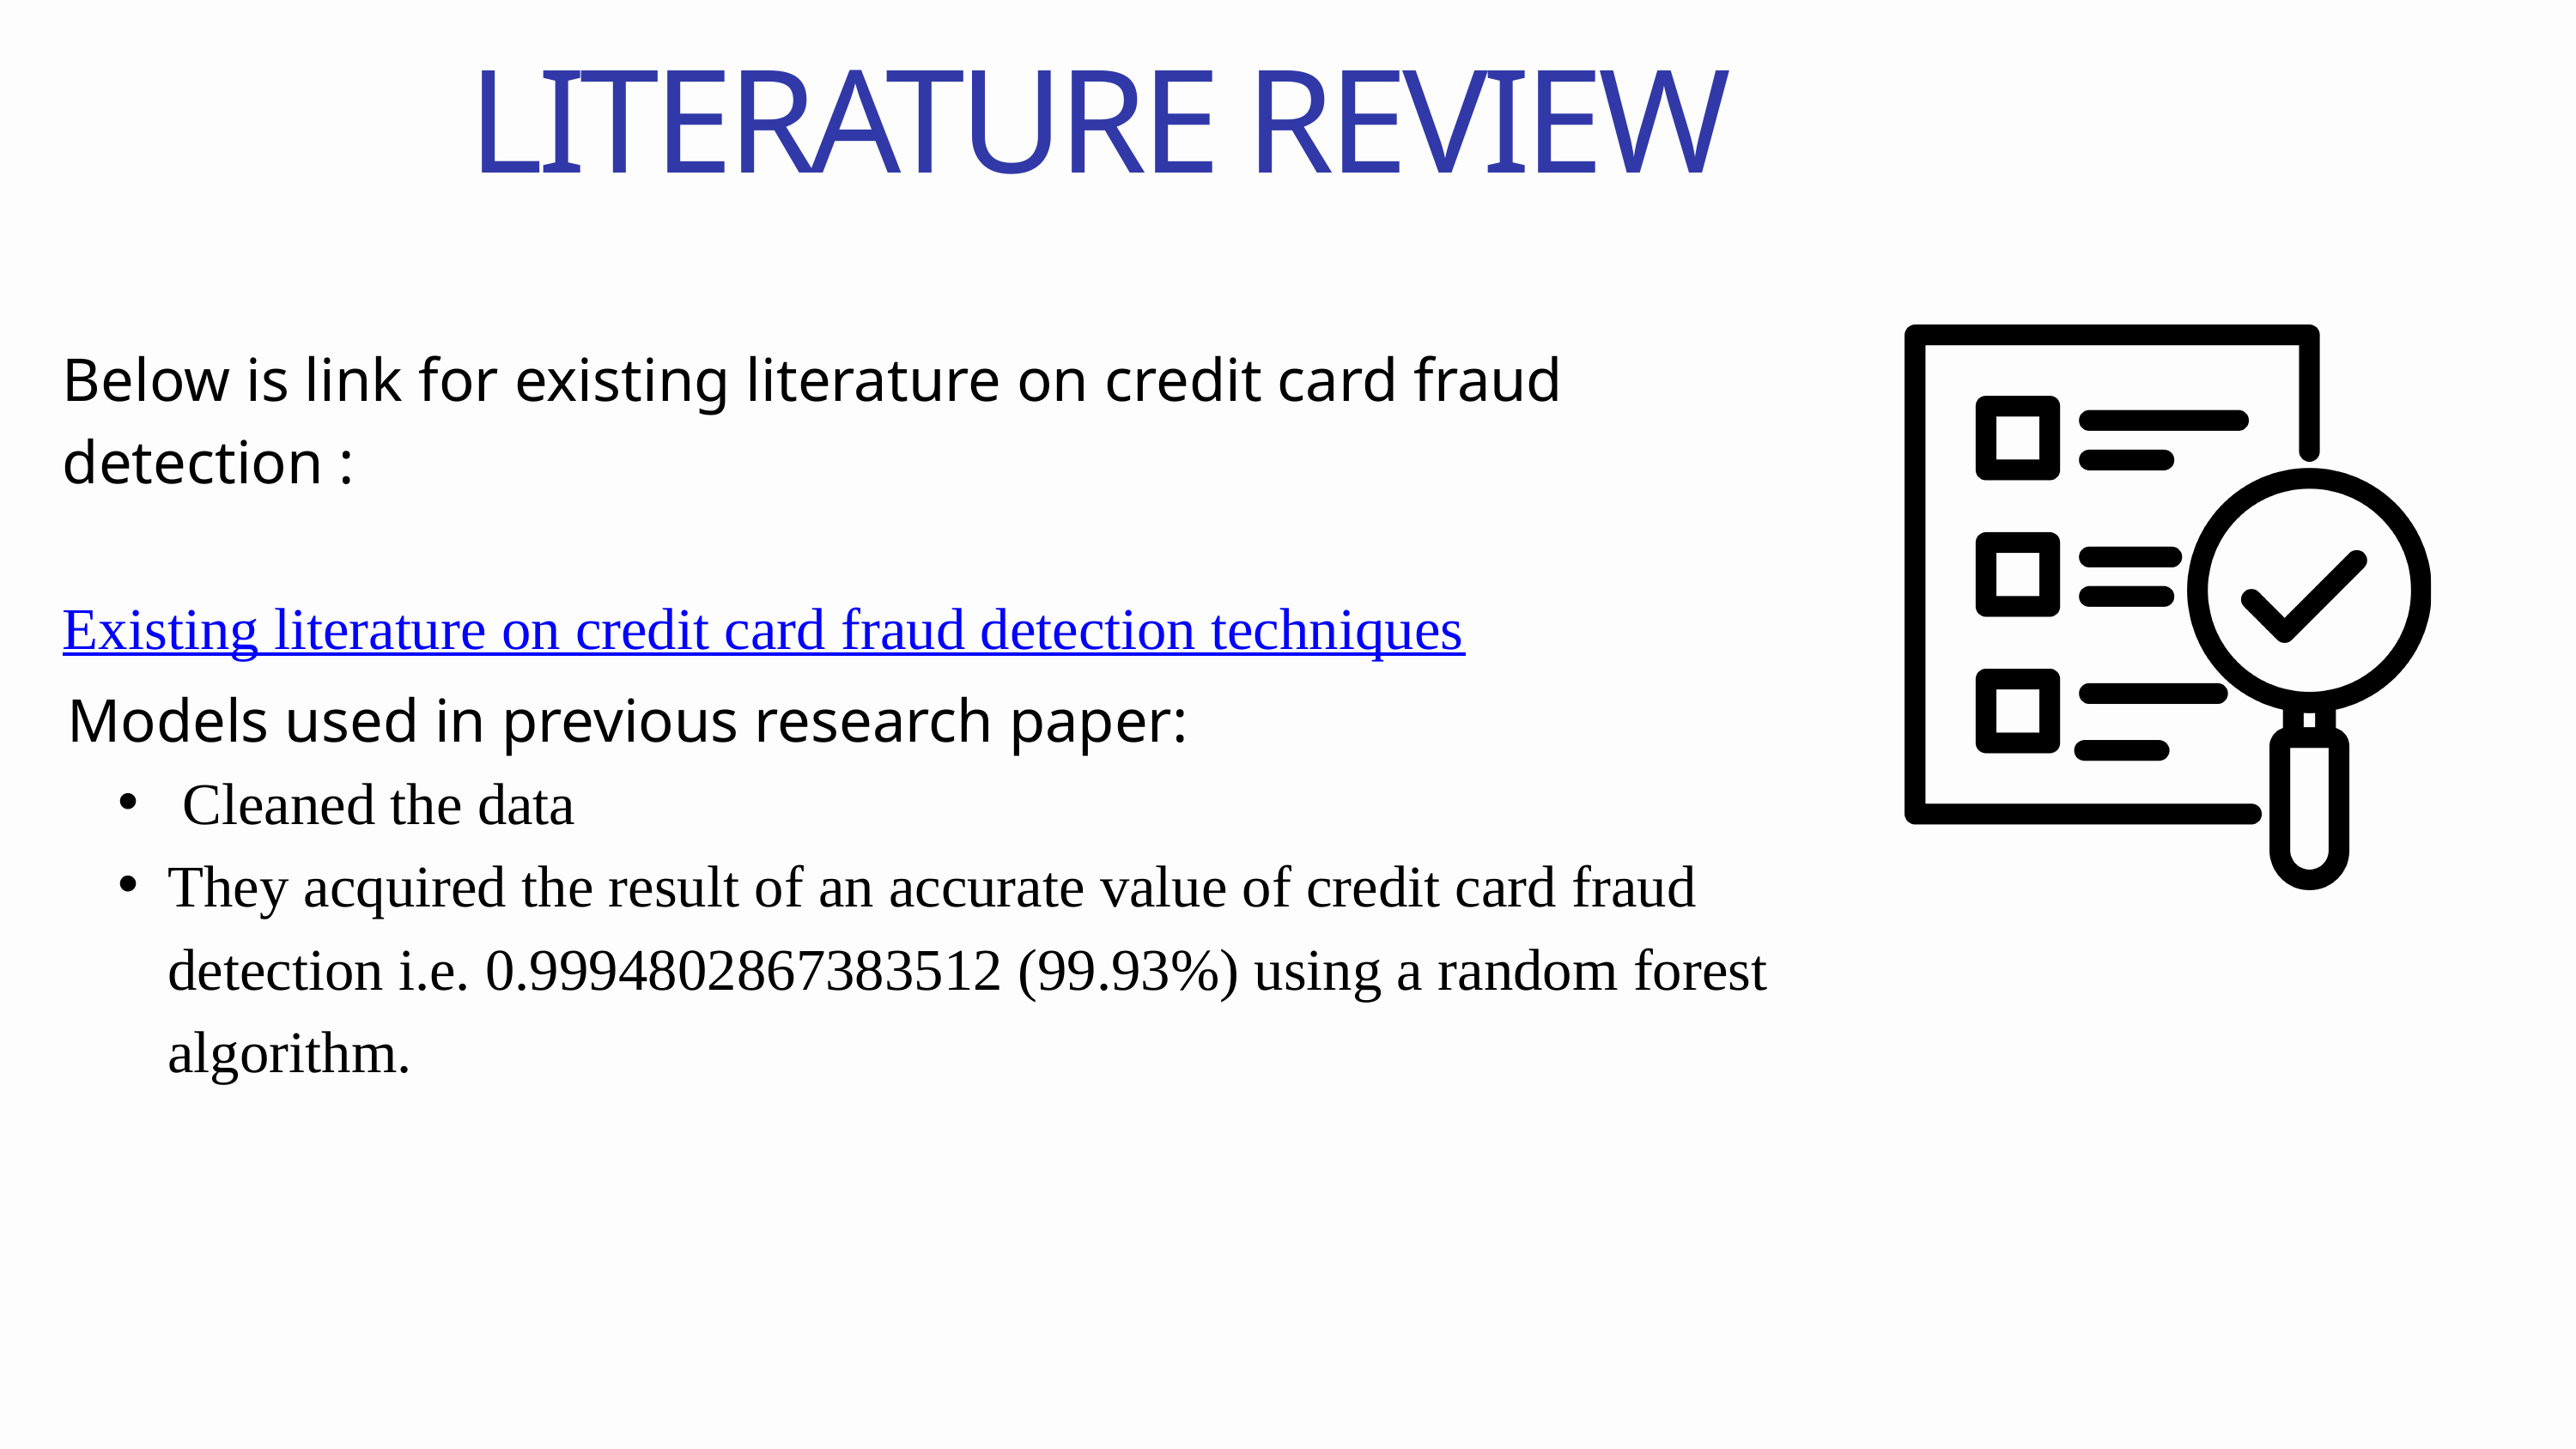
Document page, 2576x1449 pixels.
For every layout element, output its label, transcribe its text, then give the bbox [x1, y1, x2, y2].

text_box Below is link for existing literature on credit card fraud detection : Existing literature on credit card fraud detection techniques [62, 330, 1623, 661]
text_box LITERATURE REVIEW [468, 58, 2011, 202]
text_box [1905, 324, 2432, 890]
text_box Models used in previous research paper: Cleaned the data They acquired the result of an accurate value of credit card fraud detection i.e. 0.9994802867383512 (99.93%) using a random forest algorithm. [67, 670, 1905, 1167]
